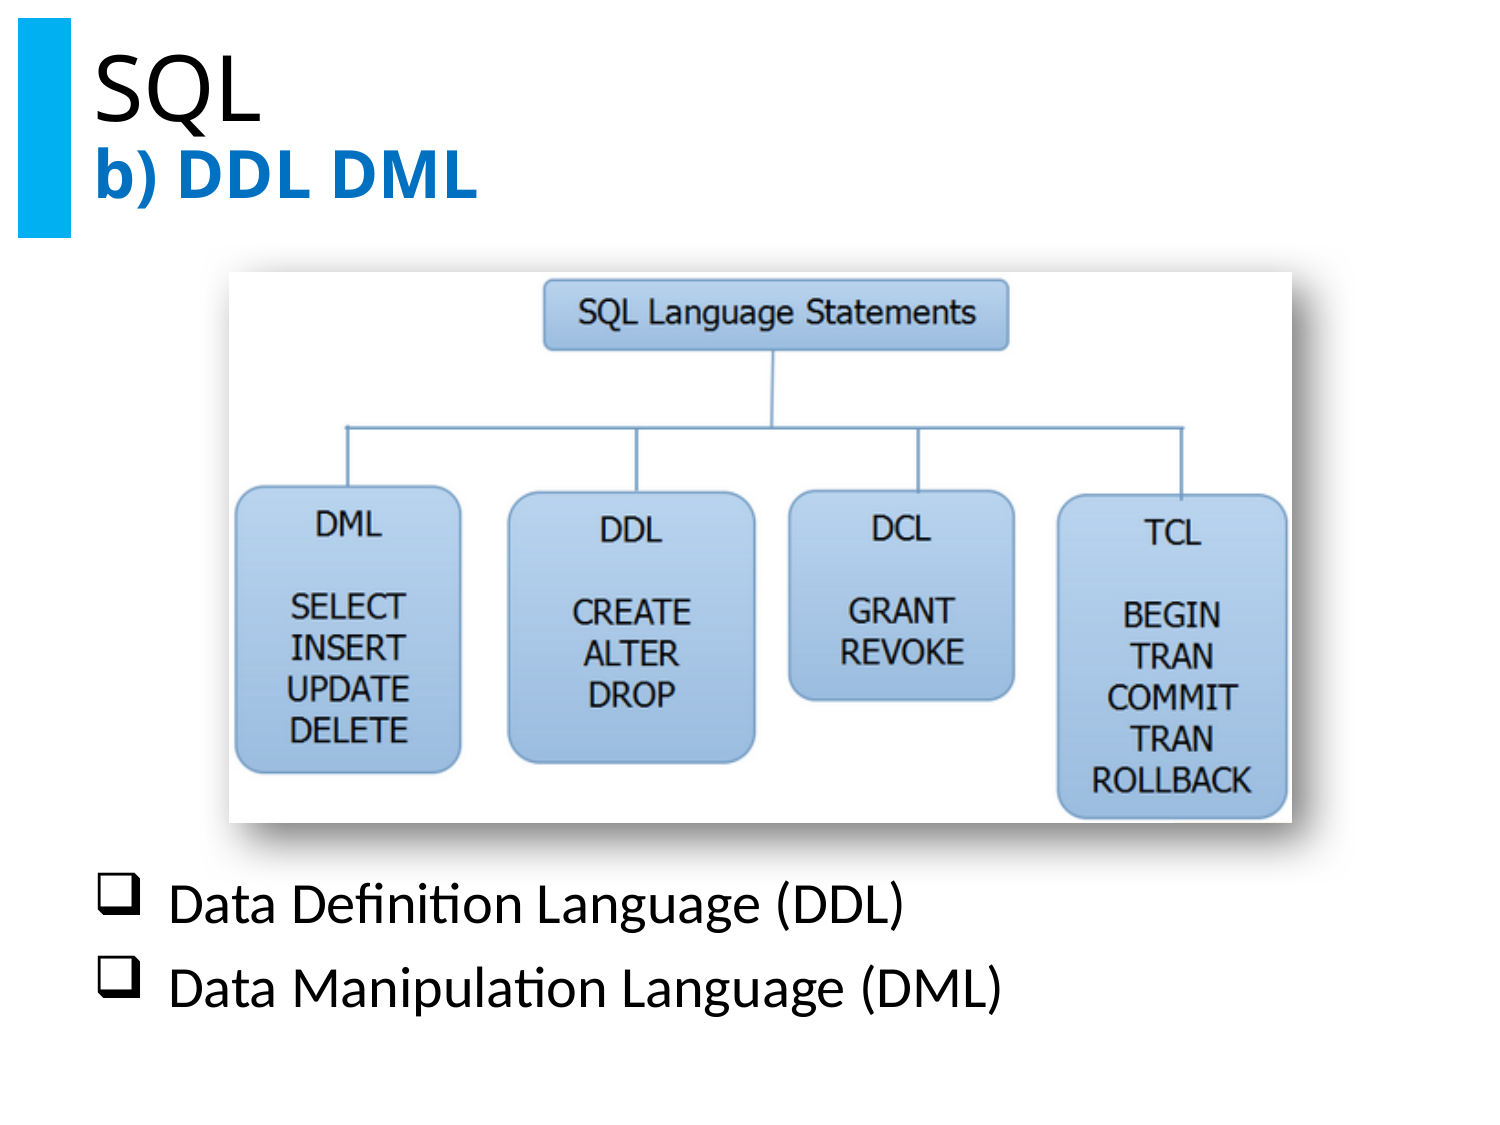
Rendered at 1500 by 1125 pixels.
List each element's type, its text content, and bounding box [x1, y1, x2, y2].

list Data Definition Language (DDL) Data Manipulation Language (DML) [78, 272, 1443, 1070]
picture [228, 272, 1292, 823]
title SQL b) DDL DML [78, 19, 1443, 237]
